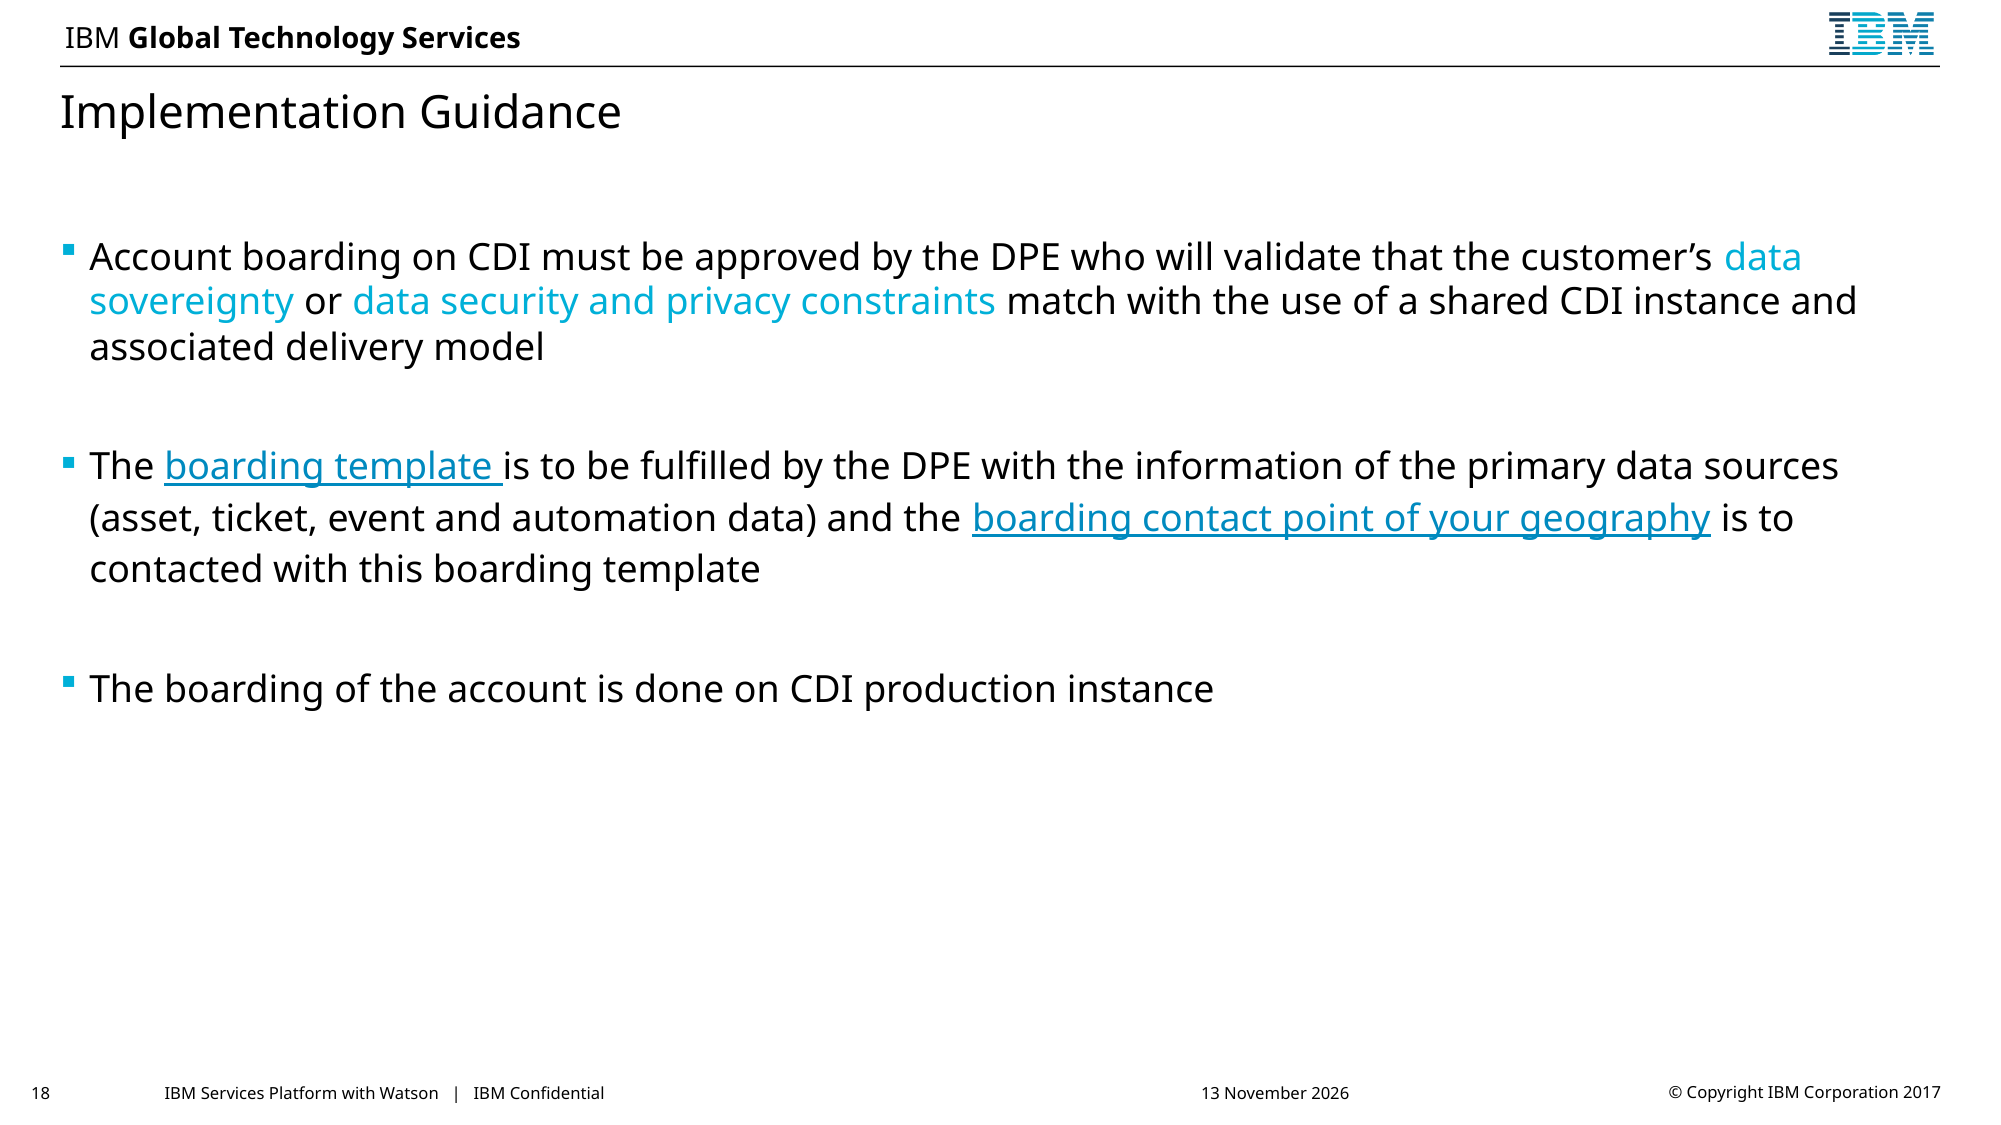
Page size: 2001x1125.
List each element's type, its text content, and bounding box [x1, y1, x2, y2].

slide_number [1177, 1071, 1567, 1125]
title Implementation Guidance [60, 75, 1940, 213]
list Account boarding on CDI must be approved by the DPE who will validate that the customer’s data sovereignty or data security and privacy constraints match with the use of a shared CDI instance and associated delivery model The boarding template is to be fulfilled by the DPE with the information of the primary data sources (asset, ticket, event and automation data) and the boarding contact point of your geography is to contacted with this boarding template The boarding of the account is done on CDI production instance [60, 224, 1940, 1050]
footer IBM Services Platform with Watson | IBM Confidential [149, 1071, 1173, 1125]
slide_number 18 [7, 1071, 134, 1125]
picture [1829, 12, 1934, 55]
